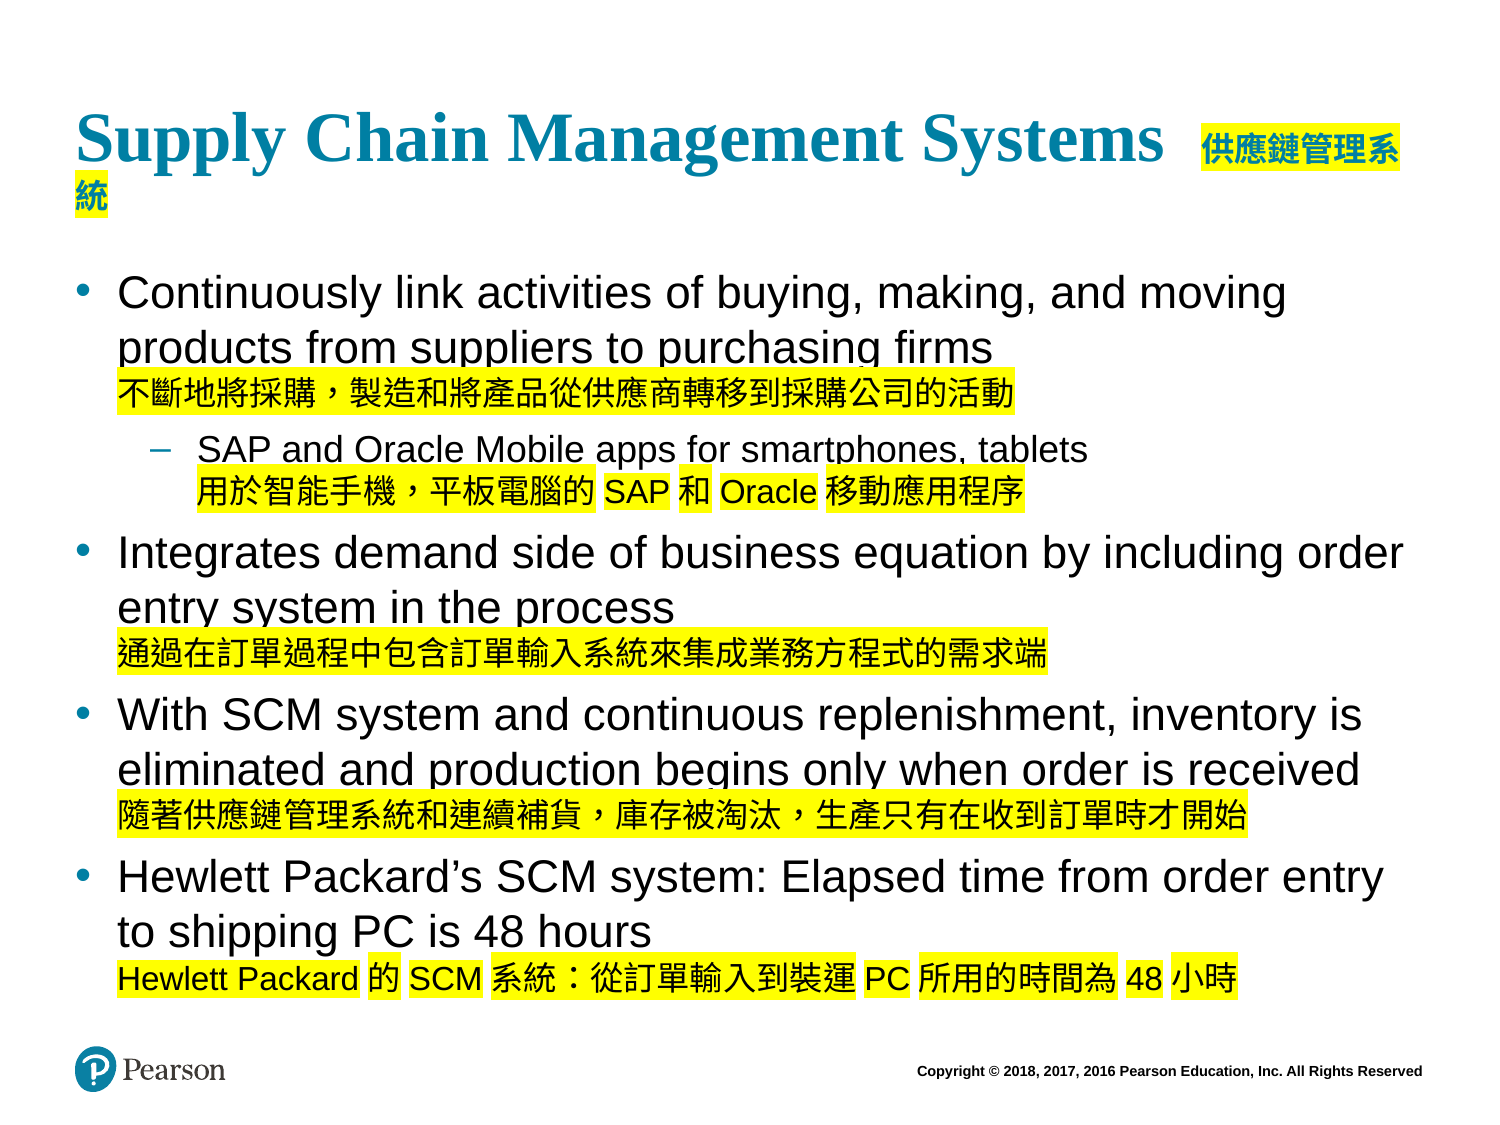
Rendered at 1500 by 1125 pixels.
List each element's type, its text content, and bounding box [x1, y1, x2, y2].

list Continuously link activities of buying, making, and moving products from suppliers to purchasing firms 不斷地將採購，製造和將產品從供應商轉移到採購公司的活動 SAP and Oracle Mobile apps for smartphones, tablets 用於智能手機，平板電腦的SAP和Oracle移動應用程序 Integrates demand side of business equation by including order entry system in the process 通過在訂單過程中包含訂單輸入系統來集成業務方程式的需求端 With SCM system and continuous replenishment, inventory is eliminated and production begins only when order is received 隨著供應鏈管理系統和連續補貨，庫存被淘汰，生產只有在收到訂單時才開始 Hewlett Packard’s SCM system: Elapsed time from order entry to shipping PC is 48 hours Hewlett Packard的SCM系統：從訂單輸入到裝運PC所用的時間為48小時 [75, 262, 1425, 1005]
title Supply Chain Management Systems 供應鏈管理系統 [75, 35, 1425, 216]
